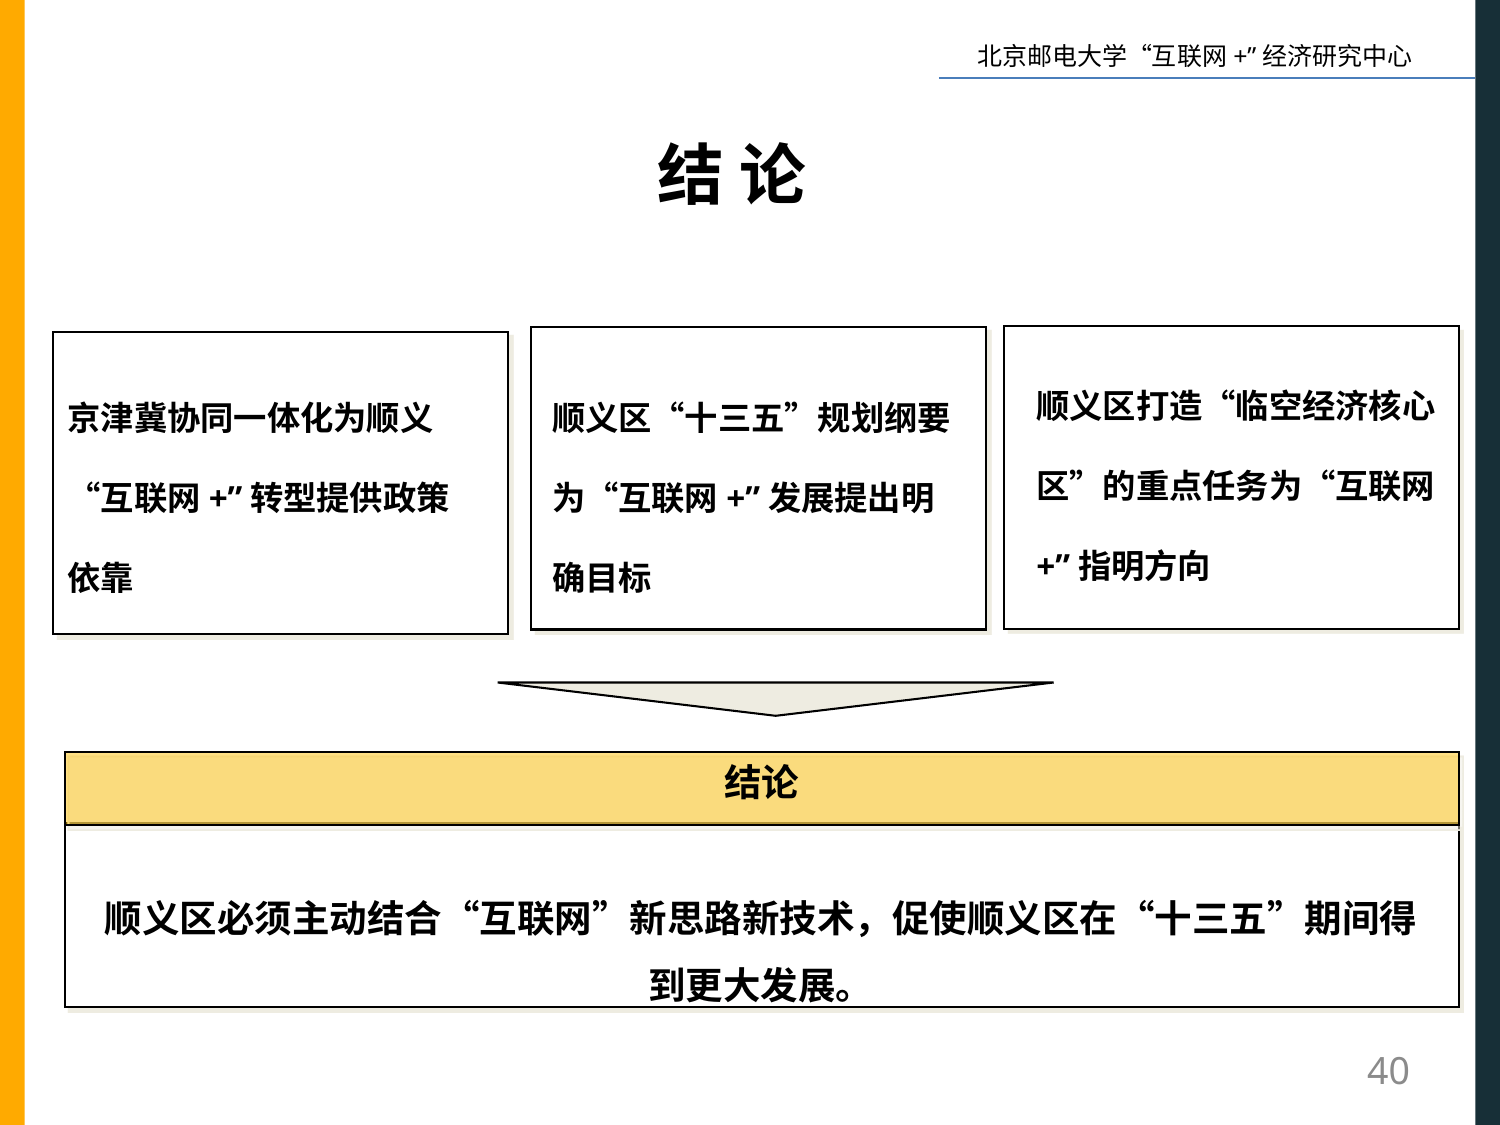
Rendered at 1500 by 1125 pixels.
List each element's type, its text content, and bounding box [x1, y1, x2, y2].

text_box 京津冀协同一体化为顺义“互联网+”转型提供政策依靠 [53, 349, 497, 605]
text_box [64, 752, 1459, 825]
text_box [497, 682, 1054, 716]
text_box [64, 825, 1459, 1007]
text_box [1003, 326, 1459, 629]
text_box 结论 [466, 751, 1058, 812]
text_box 顺义区打造“临空经济核心区”的重点任务为“互联网+”指明方向 [1021, 338, 1471, 593]
text_box 顺义区必须主动结合“互联网”新思路新技术，促使顺义区在“十三五”期间得到更大发展。 [83, 865, 1439, 1015]
text_box 结 论 [454, 125, 1010, 221]
slide_number 40 [1074, 1042, 1425, 1103]
text_box 顺义区“十三五”规划纲要为“互联网+”发展提出明确目标 [537, 349, 975, 605]
text_box [531, 326, 987, 630]
text_box [53, 331, 508, 635]
